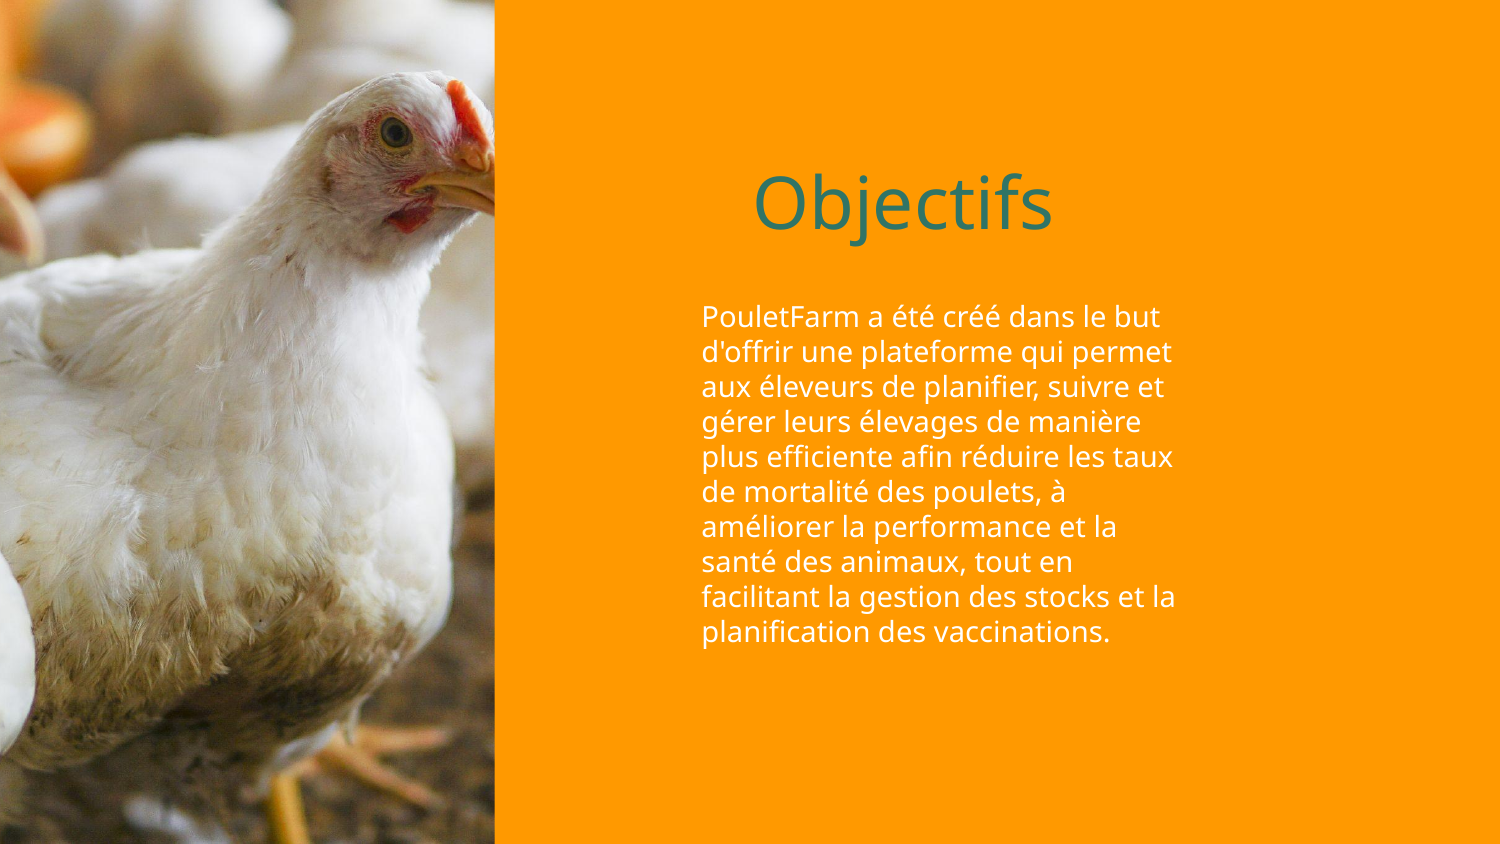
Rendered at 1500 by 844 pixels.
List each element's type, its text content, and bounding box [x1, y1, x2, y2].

picture [0, 0, 495, 844]
title Objectifs [499, 141, 1352, 236]
subtitle PouletFarm a été créé dans le but d'offrir une plateforme qui permet aux éleveurs de planifier, suivre et gérer leurs élevages de manière plus efficiente afin réduire les taux de mortalité des poulets, à améliorer la performance et la santé des animaux, tout en facilitant la gestion des stocks et la planification des vaccinations. [686, 283, 1204, 712]
